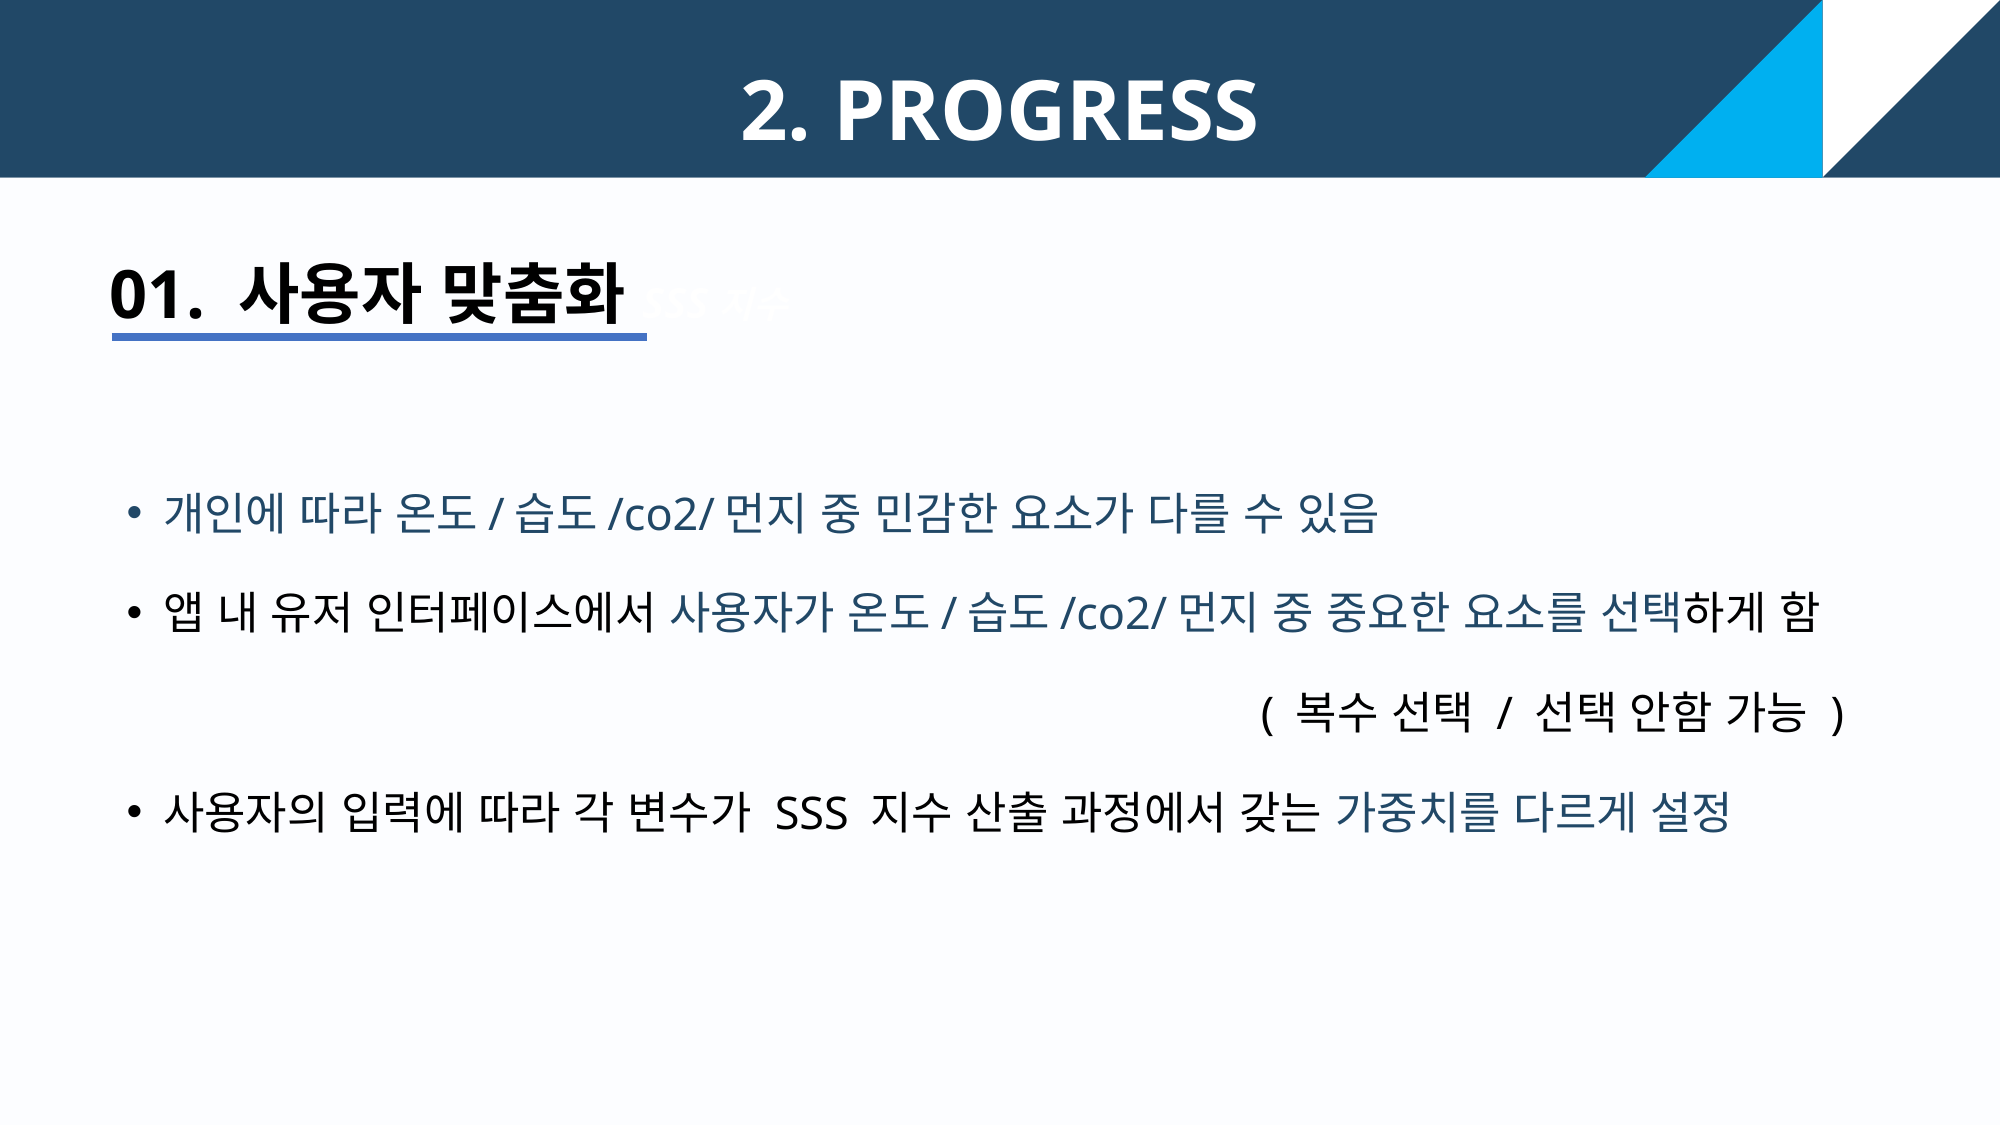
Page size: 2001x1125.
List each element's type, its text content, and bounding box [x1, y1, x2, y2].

text_box 01. 사용자 맞춤화SSS지수 [95, 244, 894, 340]
list 개인에 따라 온도/습도/co2/먼지 중 민감한 요소가 다를 수 있음 앱 내 유저 인터페이스에서 사용자가 온도/습도/co2/먼지 중 중요한 요소를 선택하게 함 ( 복수 선택 / 선택 안함 가능 ) 사용자의 입력에 따라 각 변수가 SSS 지수 산출 과정에서 갖는 가중치를 다르게 설정 [111, 450, 1860, 965]
text_box 2. PROGRESS [0, 0, 1644, 178]
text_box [1644, 0, 2000, 178]
